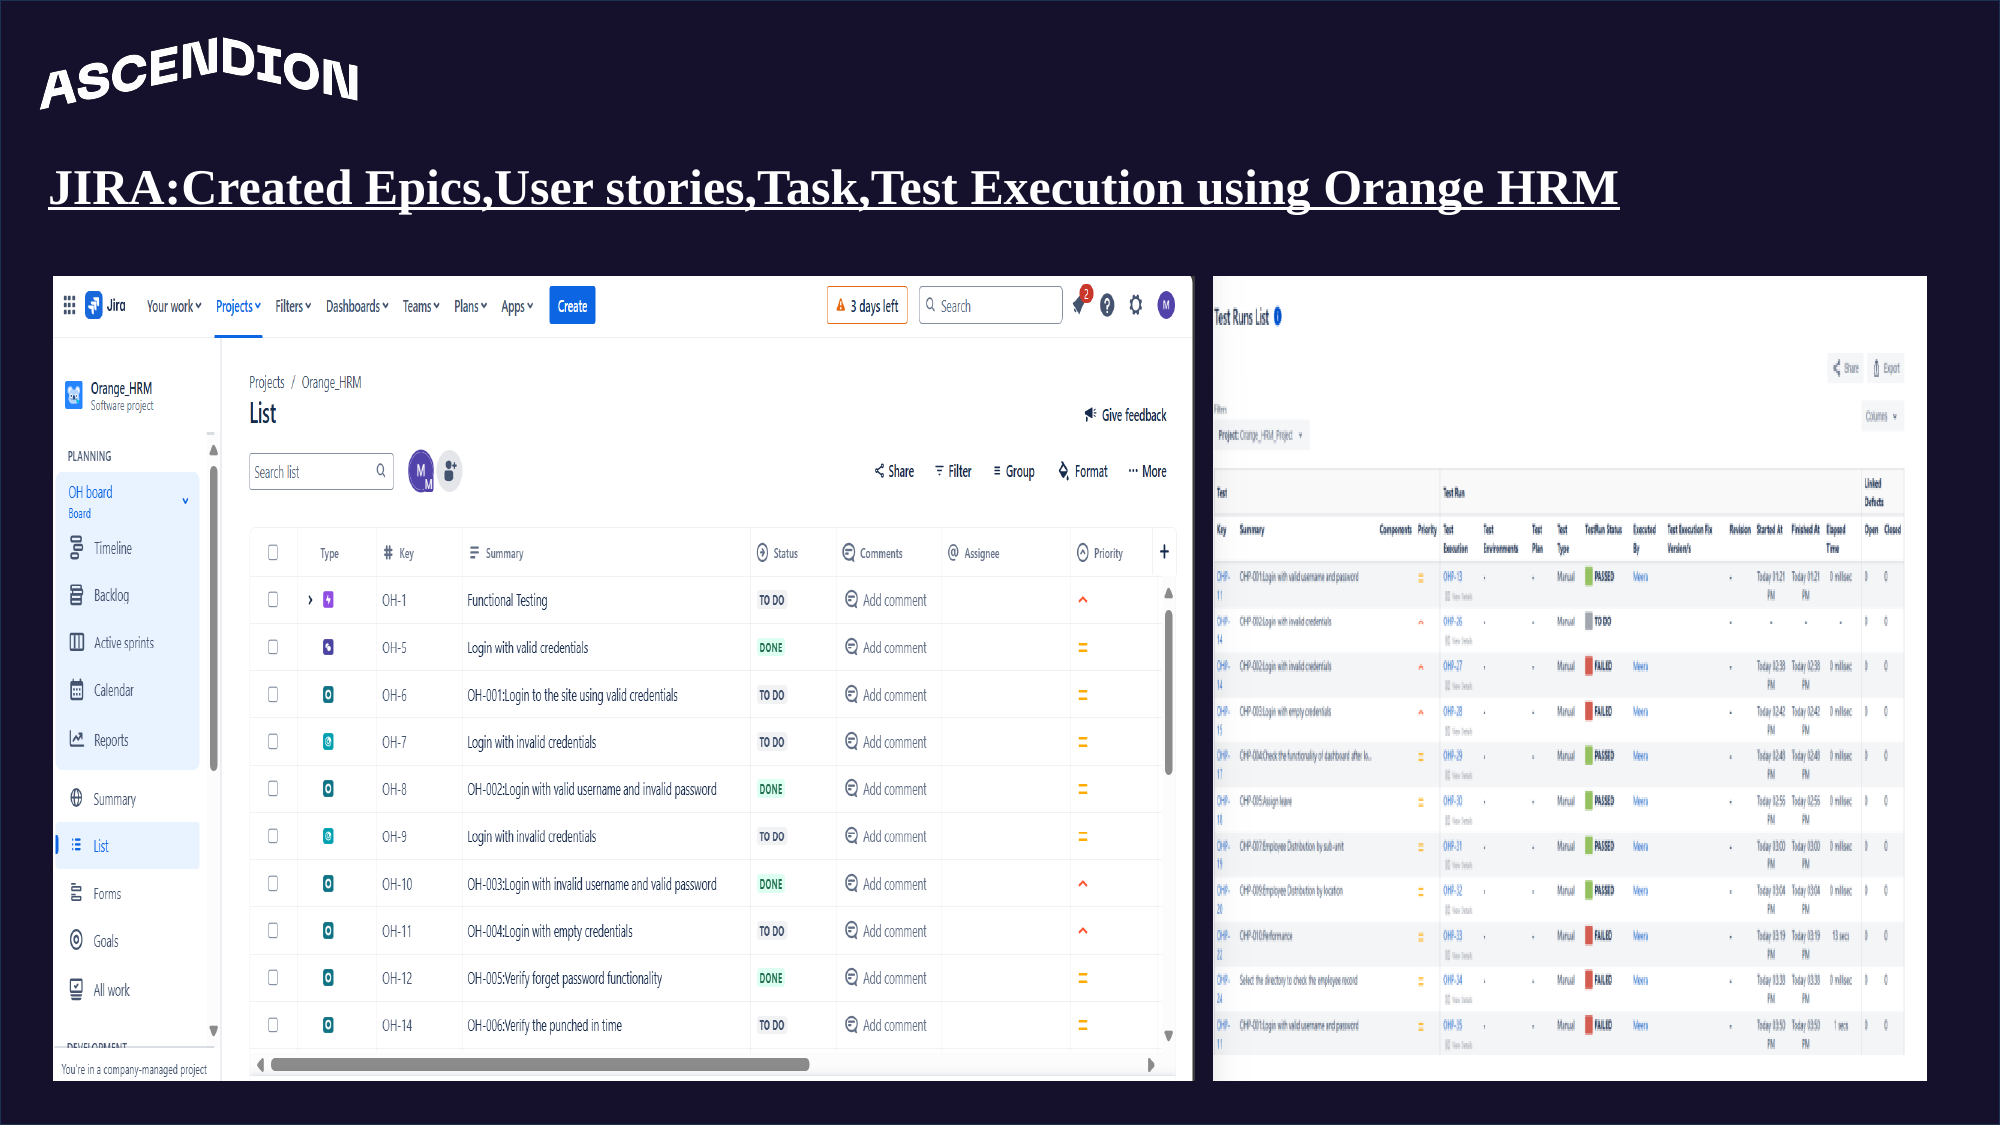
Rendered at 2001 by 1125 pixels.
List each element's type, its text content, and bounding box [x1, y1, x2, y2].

picture [1, 0, 396, 148]
picture [1213, 276, 1927, 1081]
text_box JIRA:Created Epics,User stories,Task,Test Execution using Orange HRM [29, 146, 1639, 222]
text_box [0, 0, 2000, 1125]
picture [53, 276, 1195, 1081]
